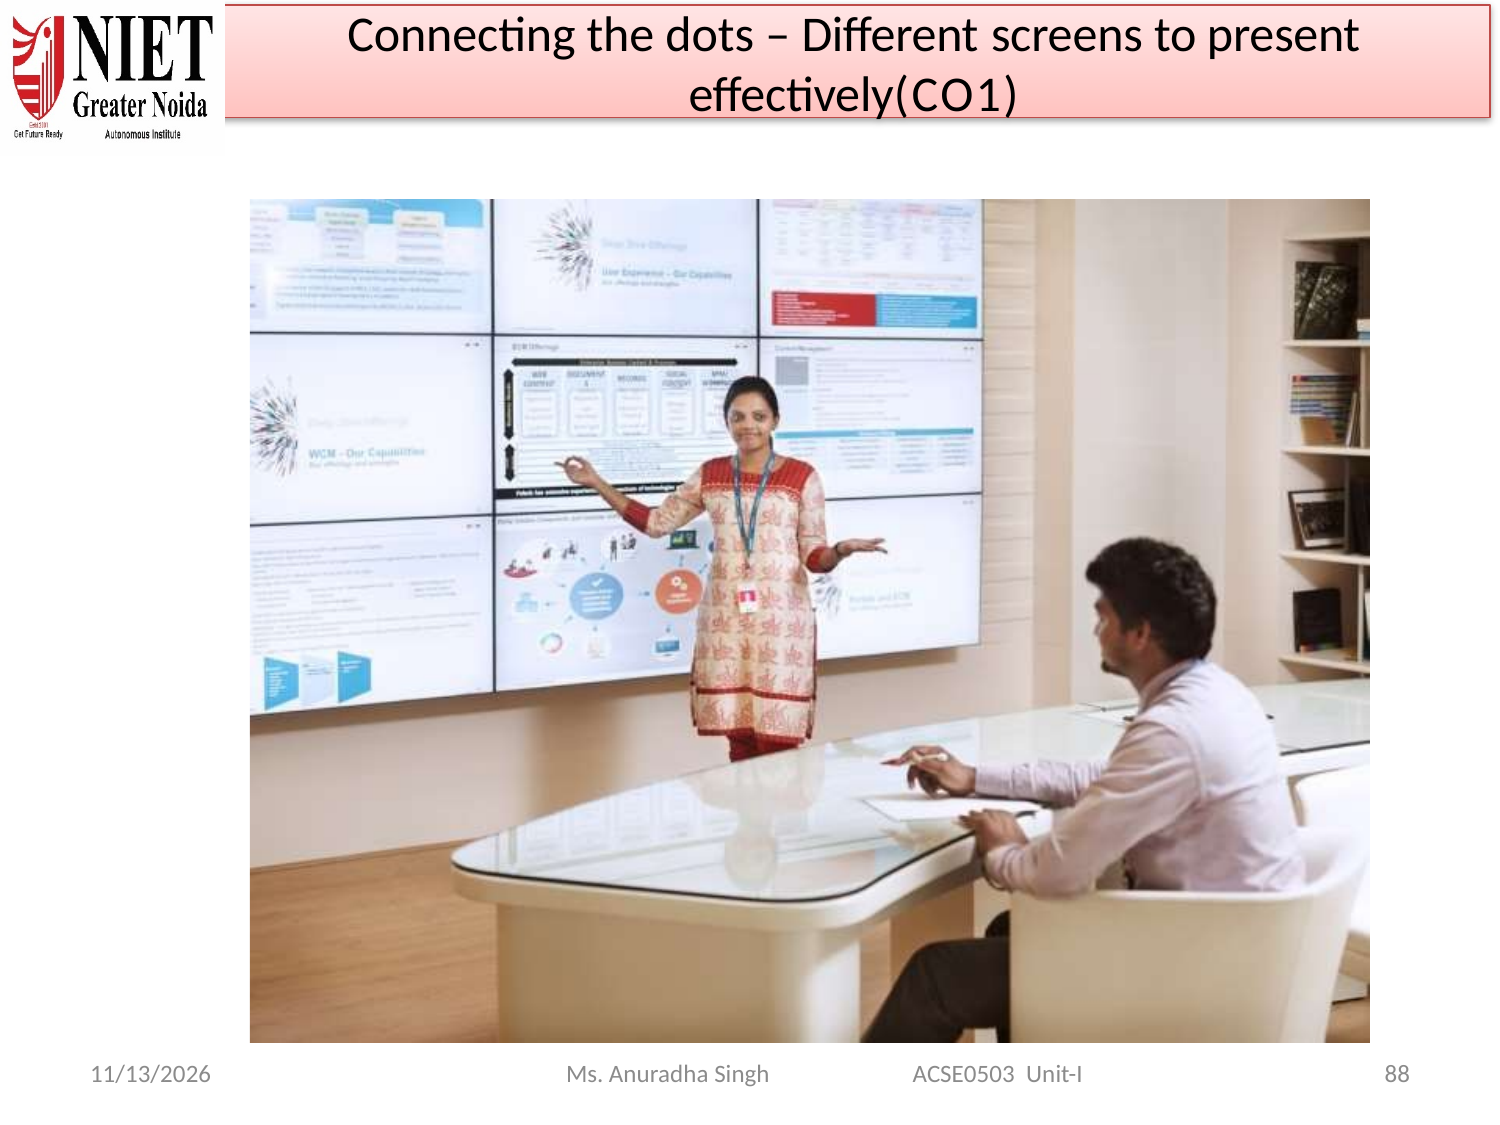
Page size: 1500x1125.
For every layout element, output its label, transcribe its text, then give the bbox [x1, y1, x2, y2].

picture [0, 0, 226, 156]
slide_number 88 [1074, 1042, 1425, 1103]
text_box Connecting the dots – Different screens to present effectively(CO1) [228, 4, 1491, 118]
footer Ms. Anuradha Singh ACSE0503 Unit-I [412, 1043, 1074, 1103]
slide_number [75, 1042, 412, 1103]
text_box [249, 199, 1370, 1043]
